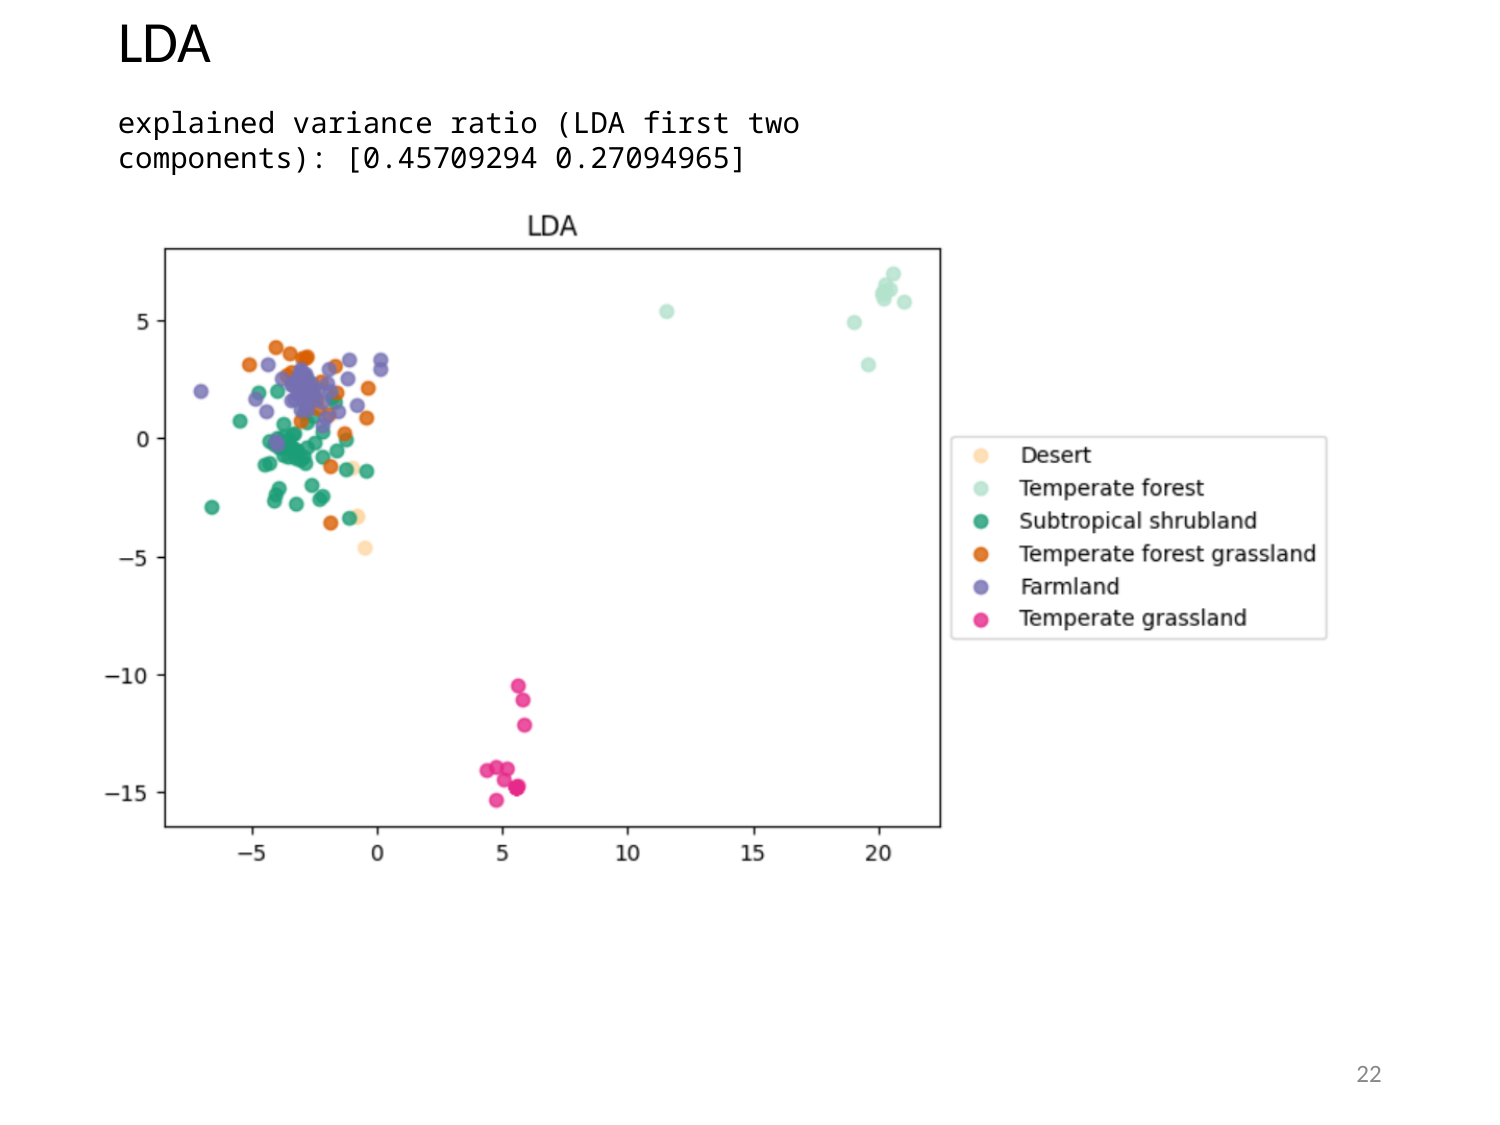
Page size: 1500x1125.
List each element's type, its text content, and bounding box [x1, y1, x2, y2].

text_box explained variance ratio (LDA first two components): [0.45709294 0.27094965] [103, 97, 1001, 183]
slide_number 22 [1059, 1042, 1397, 1103]
title LDA [103, 0, 1397, 89]
picture [93, 198, 1334, 868]
